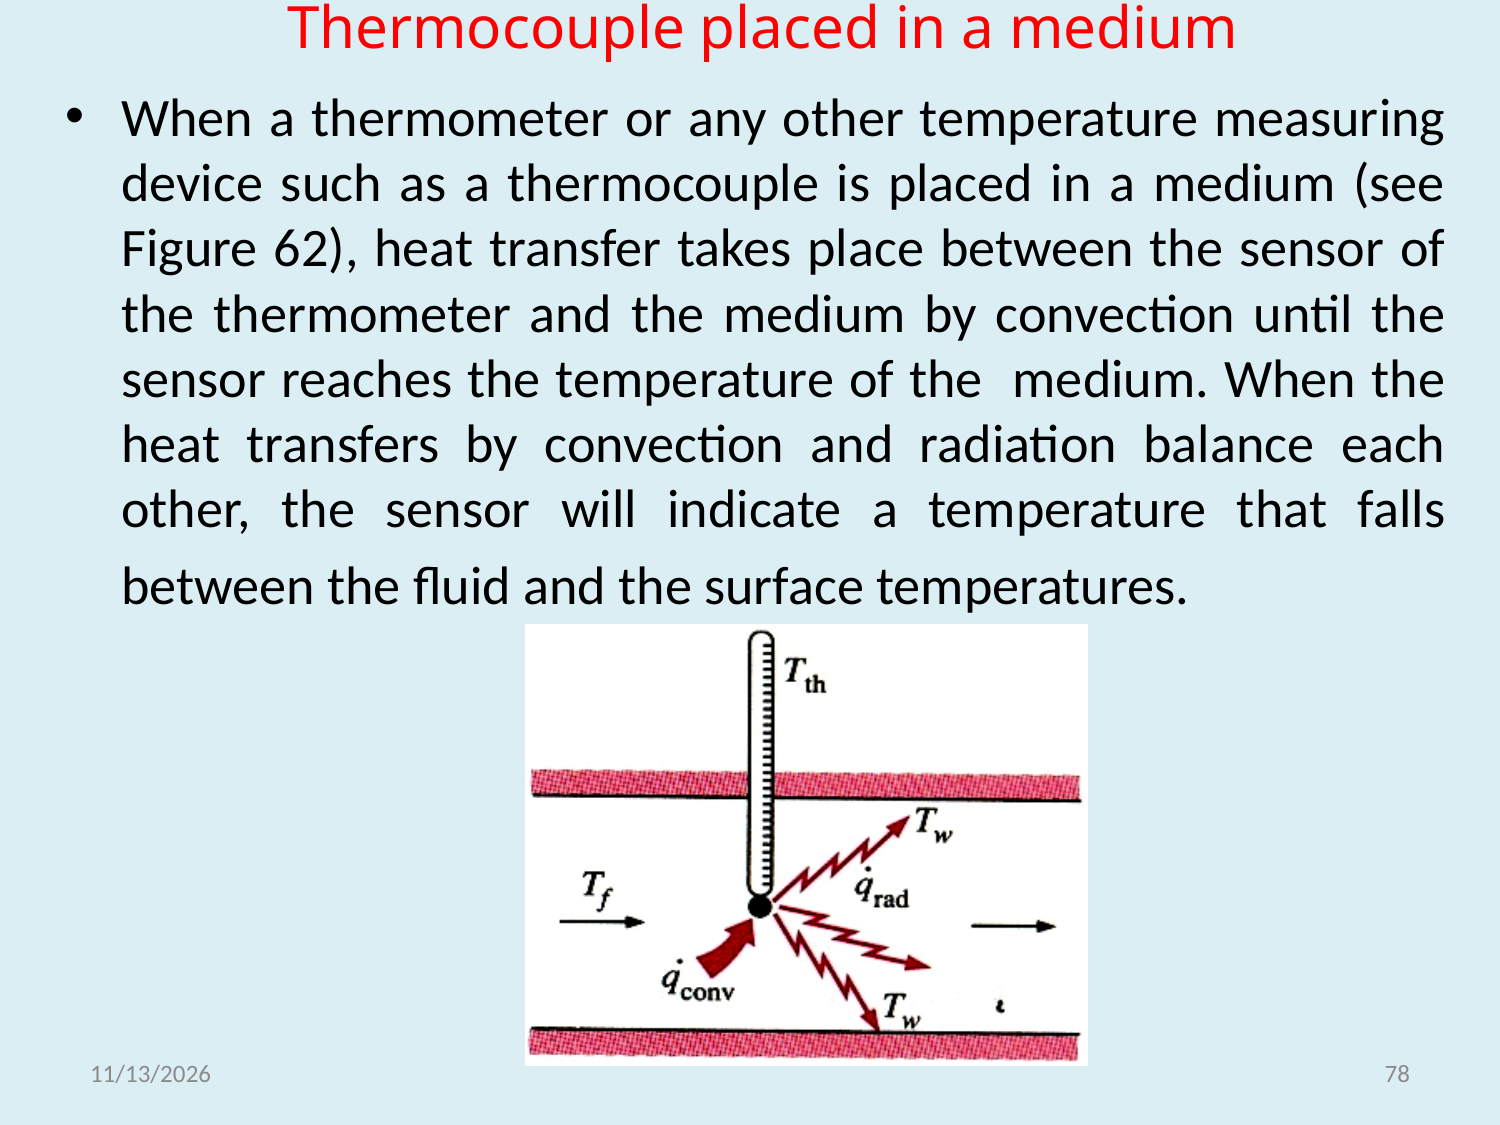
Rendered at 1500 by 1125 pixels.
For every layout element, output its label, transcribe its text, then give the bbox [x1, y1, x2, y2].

list When a thermometer or any other temperature measuring device such as a thermocouple is placed in a medium (see Figure 62), heat transfer takes place between the sensor of the thermometer and the medium by convection until the sensor reaches the temperature of the medium. When the heat transfers by convection and radiation balance each other, the sensor will indicate a temperature that falls between the fluid and the surface temperatures. [50, 75, 1463, 1063]
slide_number 78 [1074, 1042, 1425, 1103]
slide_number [75, 1042, 425, 1103]
picture [524, 624, 1088, 1067]
title Thermocouple placed in a medium [87, 0, 1438, 75]
